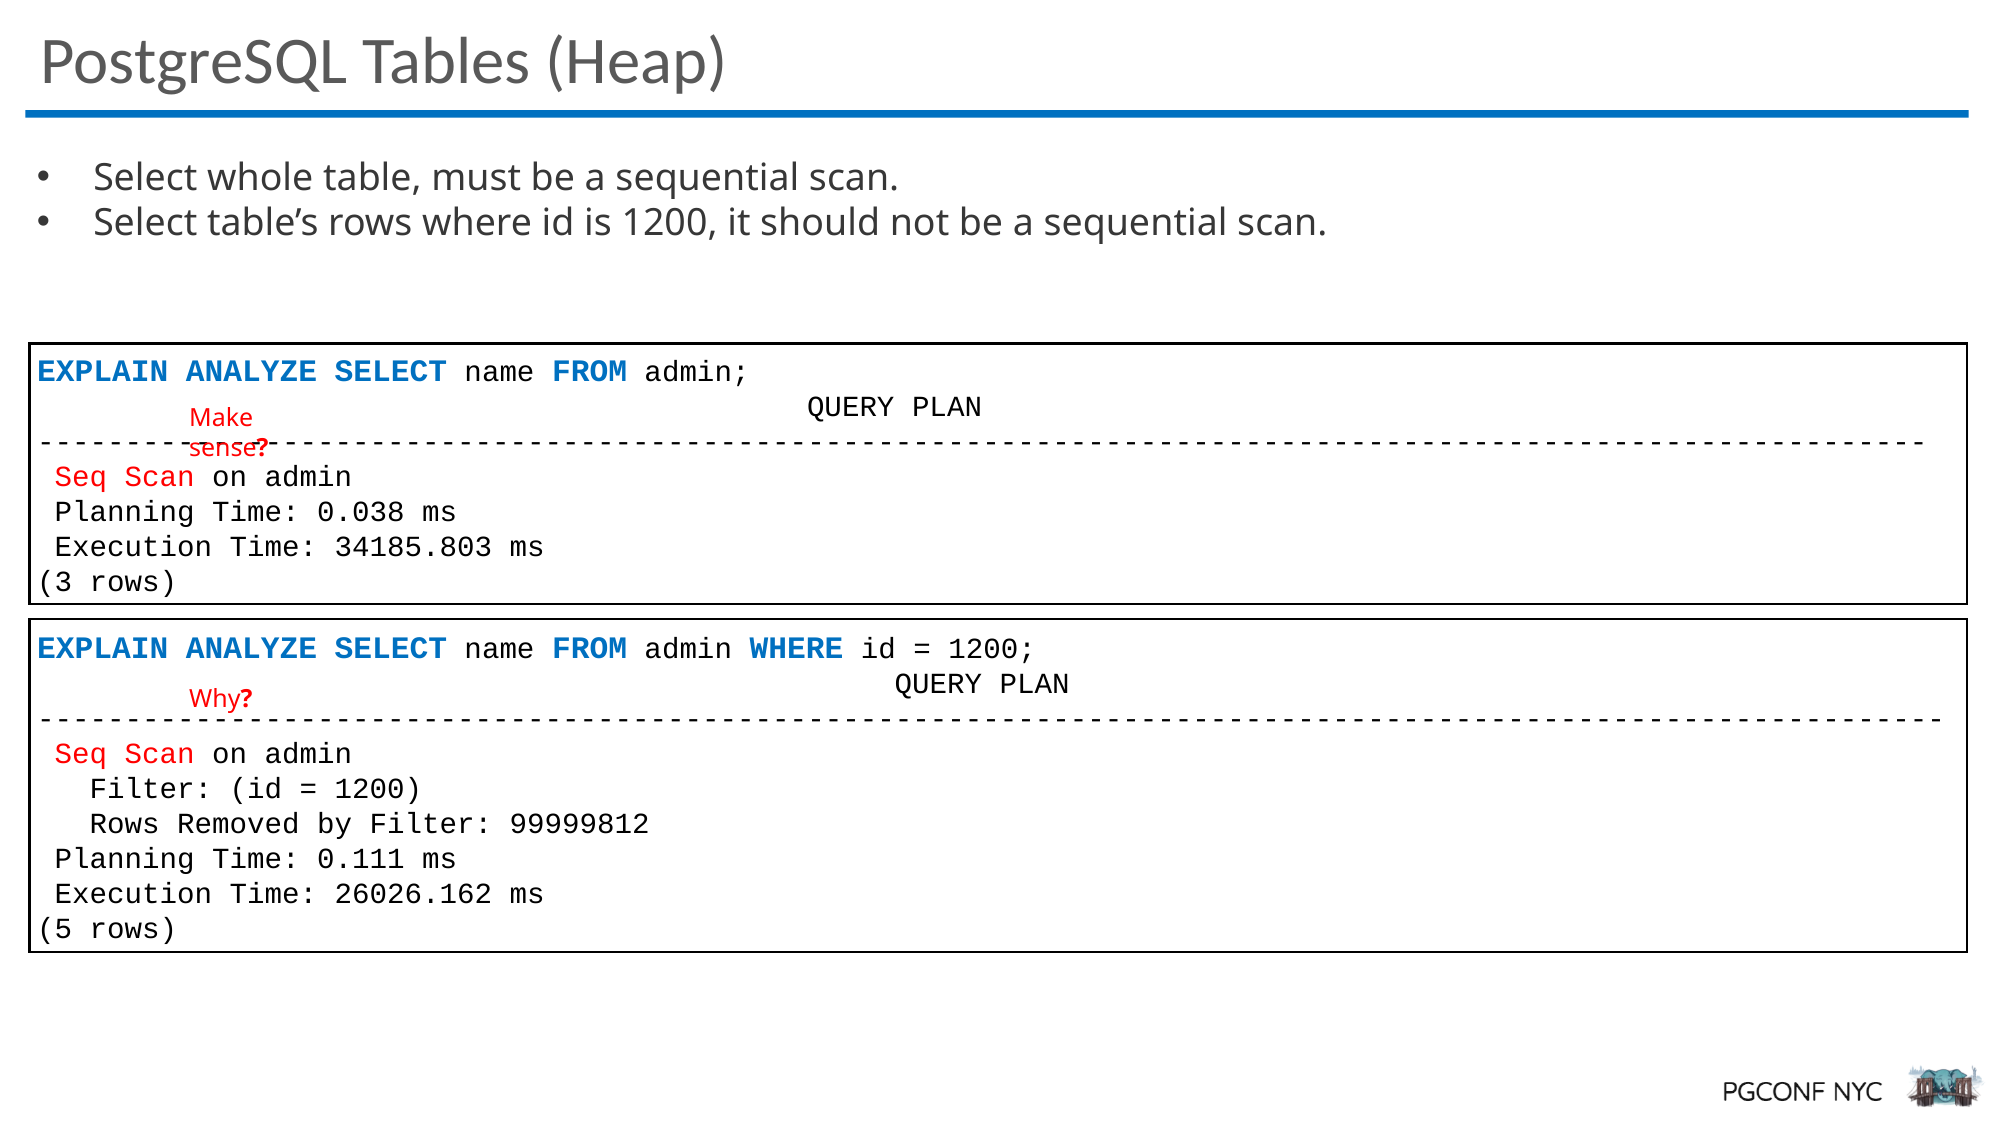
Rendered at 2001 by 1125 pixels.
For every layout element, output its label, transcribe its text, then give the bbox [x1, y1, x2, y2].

text_box Make sense? [181, 393, 332, 440]
text_box Select whole table, must be a sequential scan. Select table’s rows where id is 1200, it should not be a sequential scan. [29, 145, 1979, 329]
picture [1705, 1056, 2000, 1125]
title PostgreSQL Tables (Heap) [25, 22, 1969, 101]
text_box Why? [181, 674, 332, 713]
text_box EXPLAIN ANALYZE SELECT name FROM admin; QUERY PLAN ------------------------------------------------------------------------------------------------------------ Seq Scan on admin Planning Time: 0.038 ms Execution Time: 34185.803 ms (3 rows) [29, 343, 1967, 605]
text_box EXPLAIN ANALYZE SELECT name FROM admin WHERE id = 1200; QUERY PLAN ------------------------------------------------------------------------------------------------------------- Seq Scan on admin Filter: (id = 1200) Rows Removed by Filter: 99999812 Planning Time: 0.111 ms Execution Time: 26026.162 ms (5 rows) [29, 618, 1967, 953]
